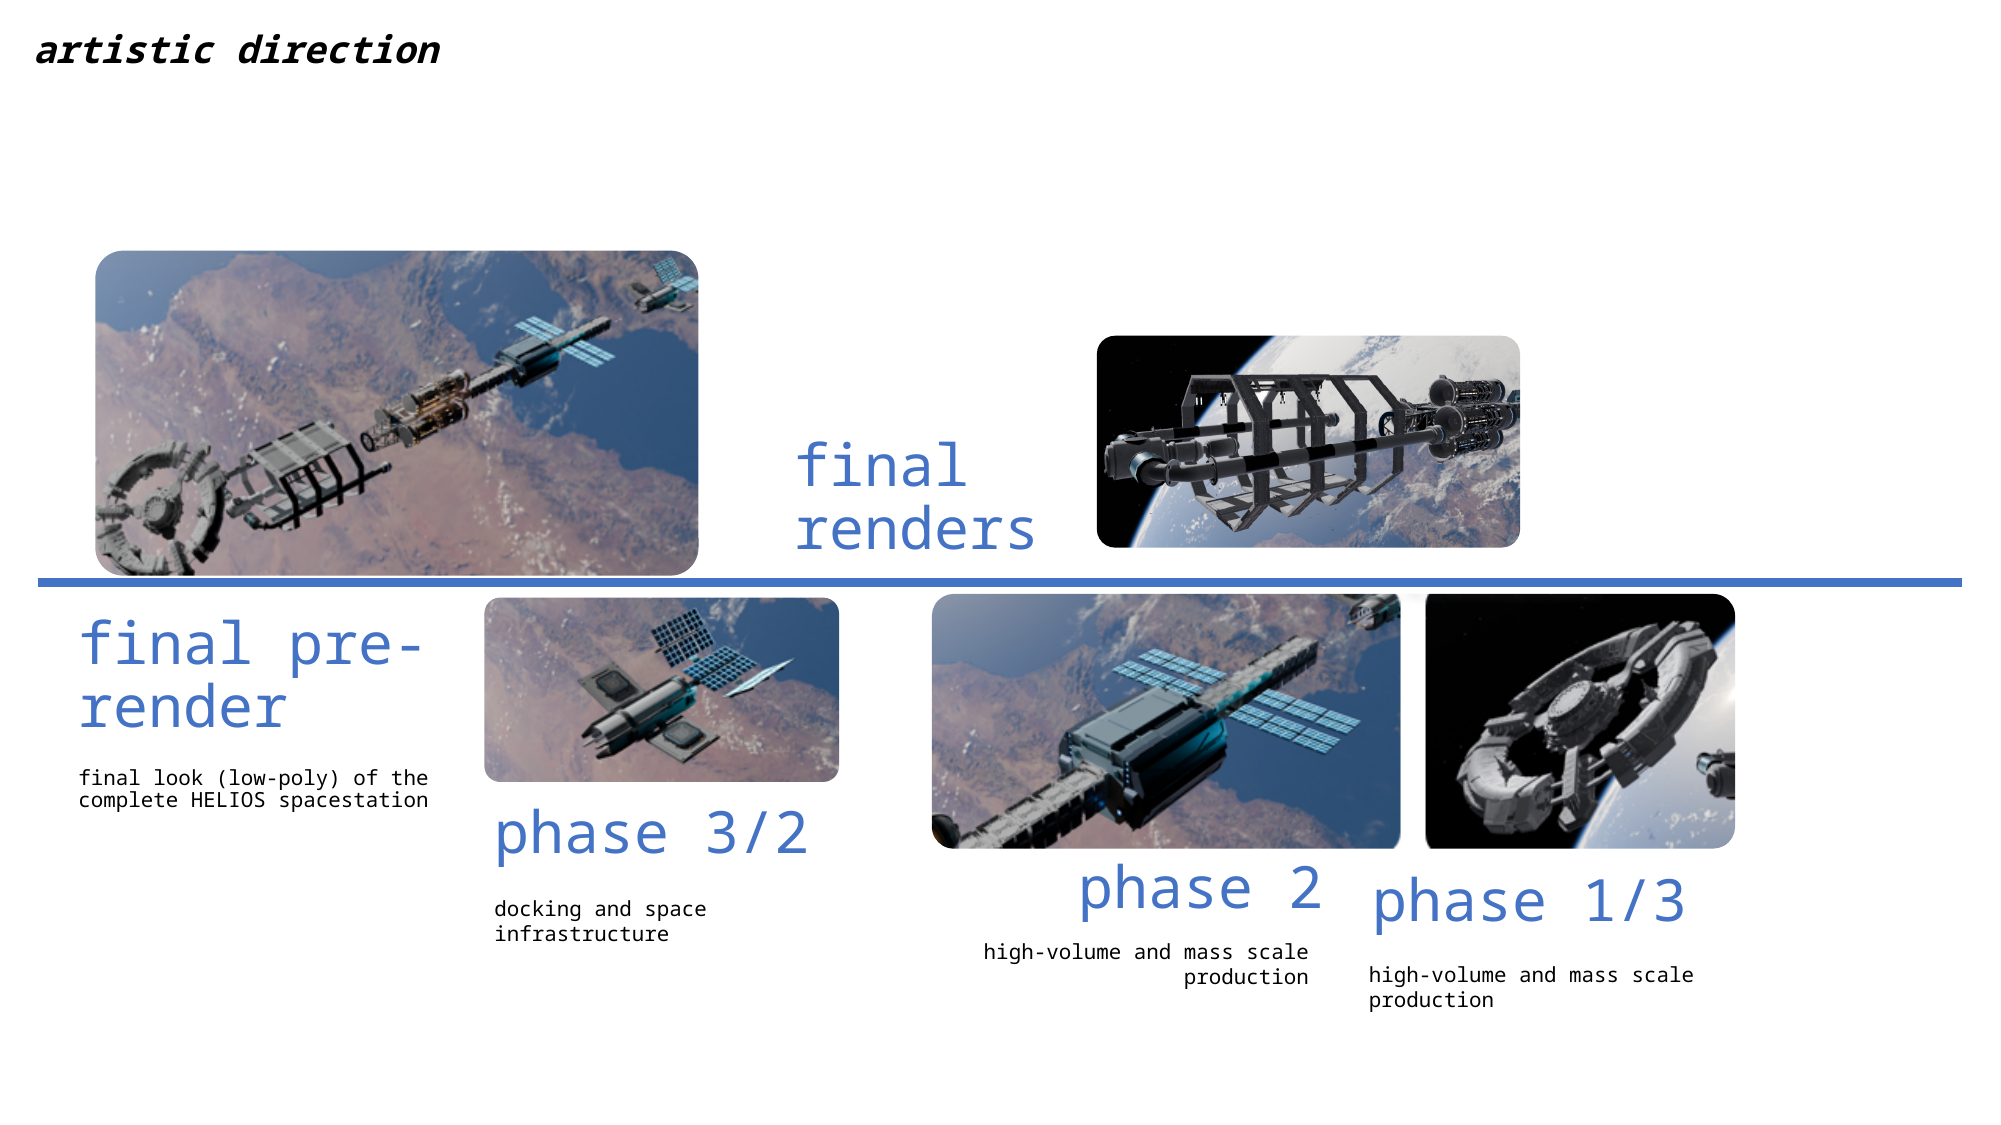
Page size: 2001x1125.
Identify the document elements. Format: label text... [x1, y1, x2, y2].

text_box final look (low-poly) of the complete HELIOS spacestation [78, 759, 456, 829]
text_box phase 1/3 [1372, 864, 1736, 978]
picture [1096, 335, 1521, 548]
text_box final renders [794, 428, 1096, 543]
text_box high-volume and mass scale production [945, 931, 1324, 996]
picture [931, 593, 1736, 849]
text_box high-volume and mass scale production [1354, 953, 1733, 1019]
picture [484, 597, 840, 782]
text_box phase 3/2 [494, 796, 858, 910]
text_box docking and space infrastructure [479, 888, 858, 953]
text_box artistic direction [18, 18, 454, 79]
text_box final pre-render [78, 606, 456, 721]
text_box phase 2 [960, 850, 1324, 931]
picture [95, 250, 699, 576]
